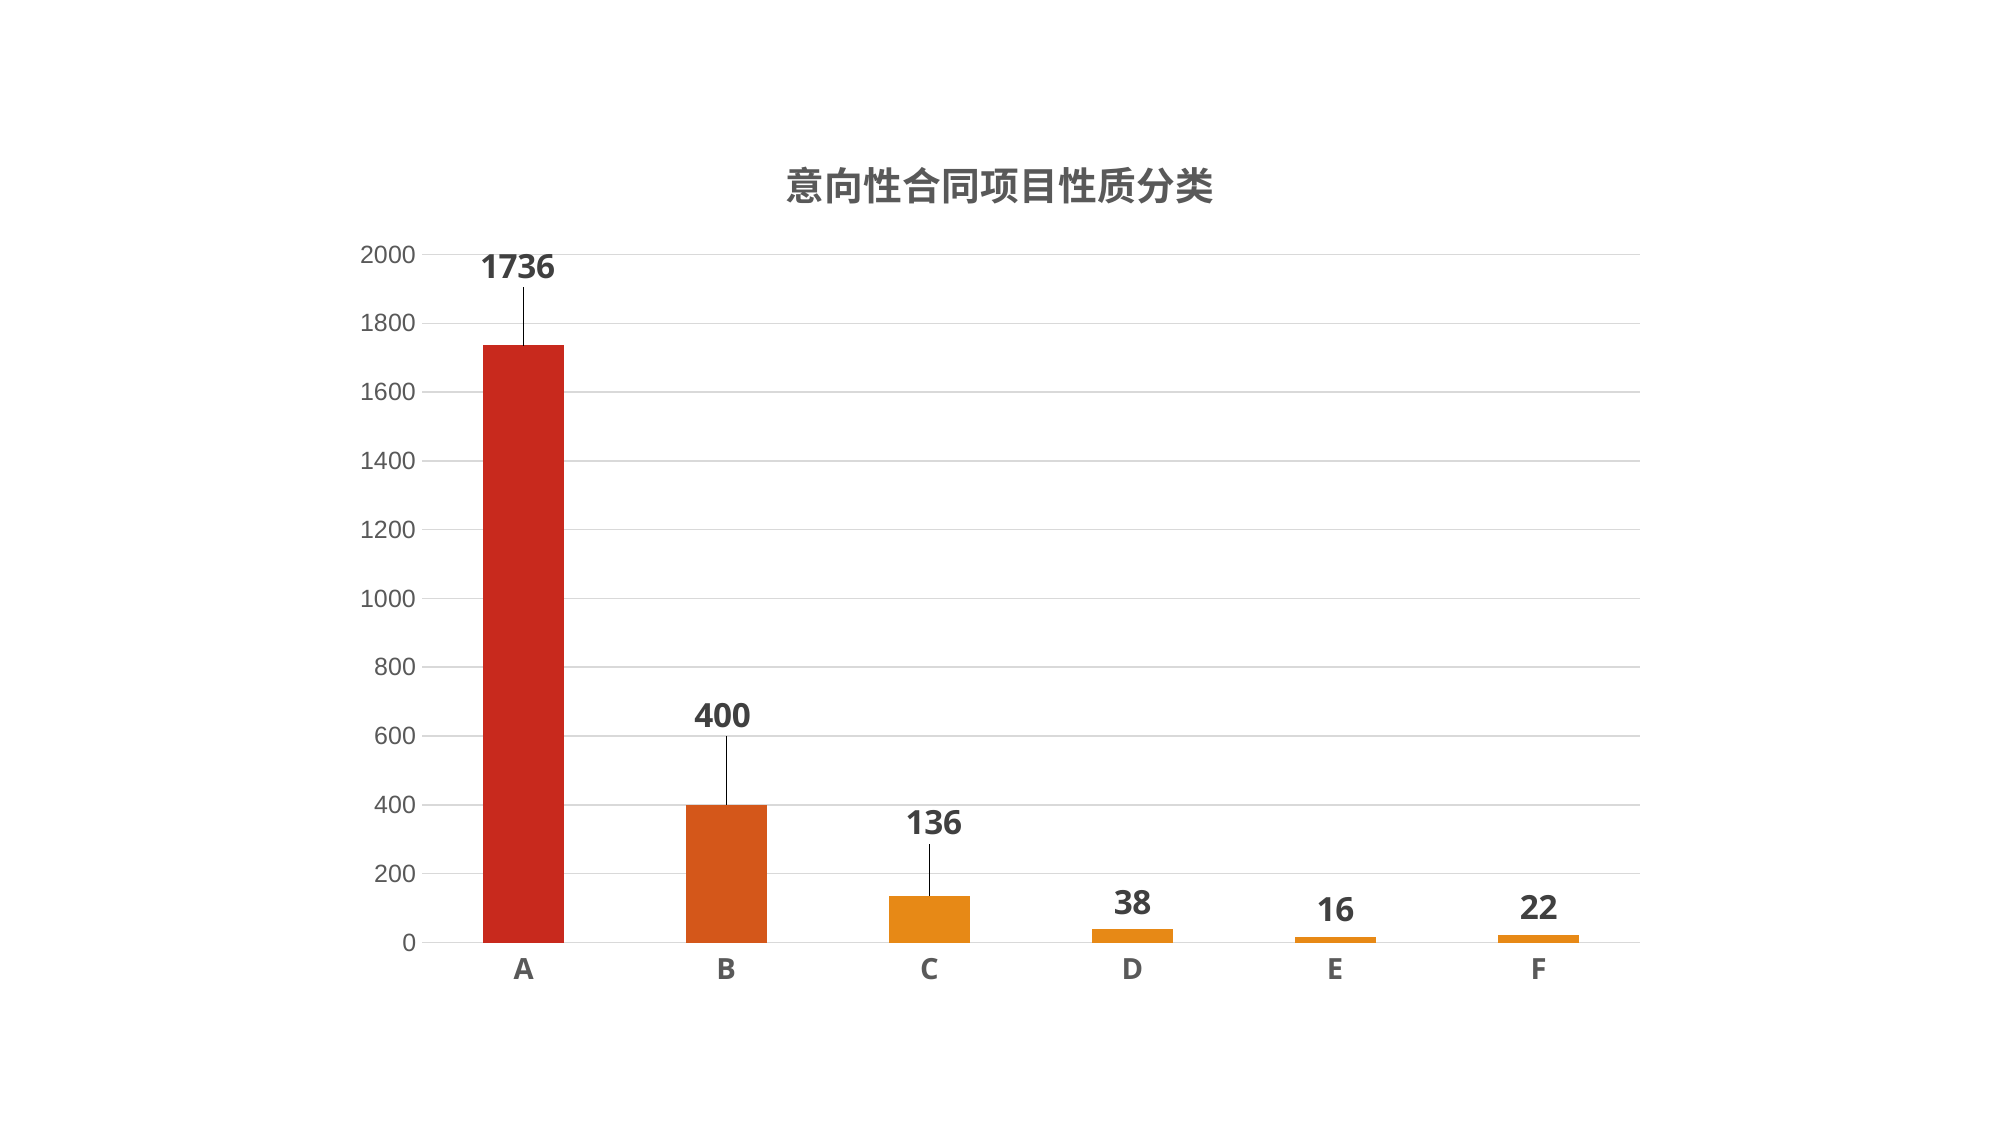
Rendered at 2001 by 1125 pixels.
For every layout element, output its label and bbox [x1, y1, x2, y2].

chart [333, 117, 1667, 1007]
